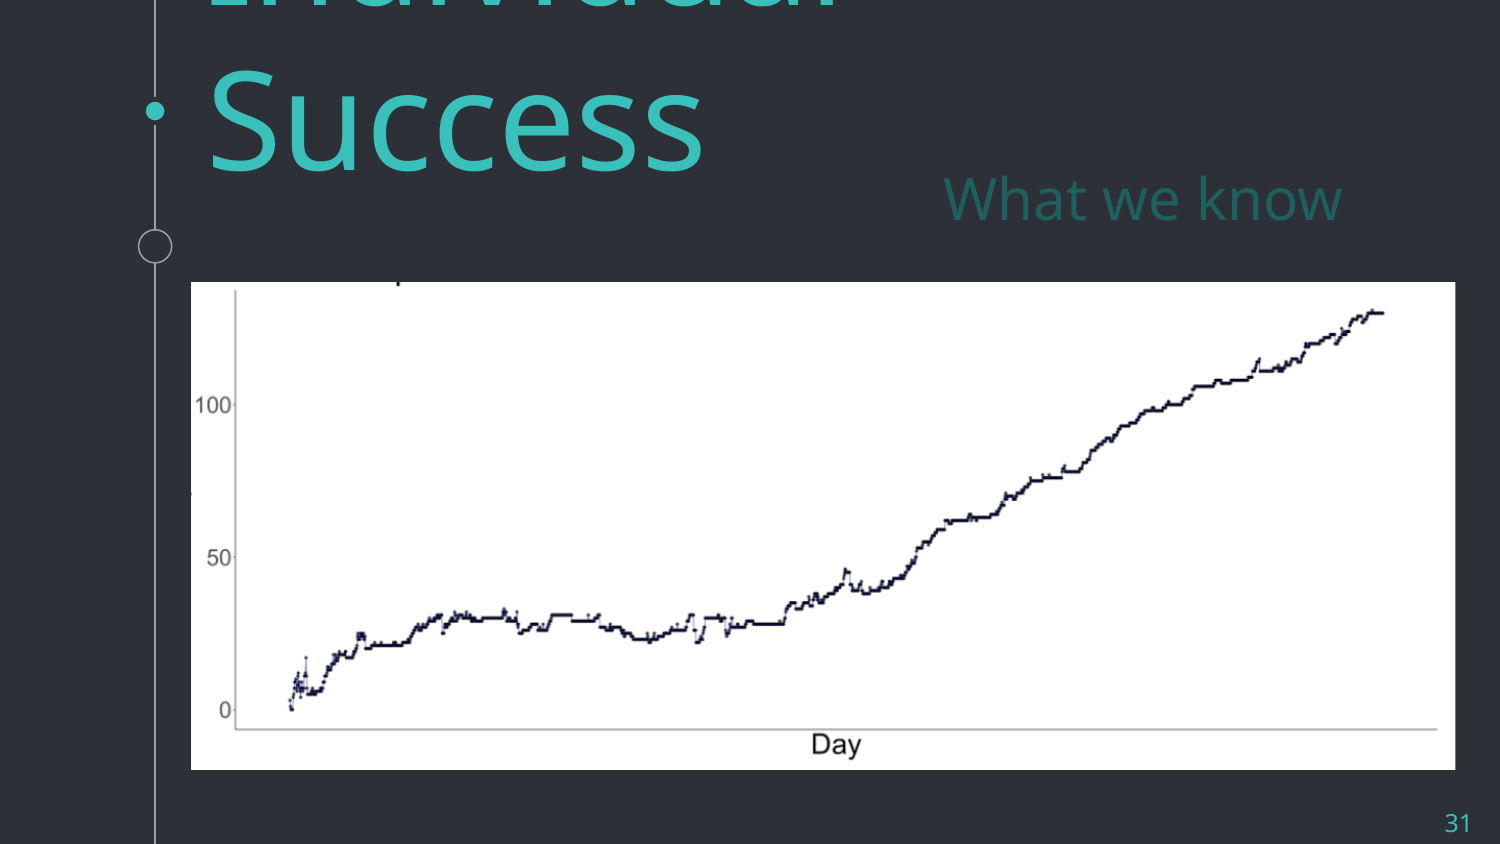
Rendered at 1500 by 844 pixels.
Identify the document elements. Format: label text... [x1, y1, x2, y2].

text_box Individual Success [191, 156, 1317, 213]
text_box What we know [928, 190, 1470, 248]
picture [190, 281, 1456, 770]
slide_number 31 [1398, 792, 1489, 844]
